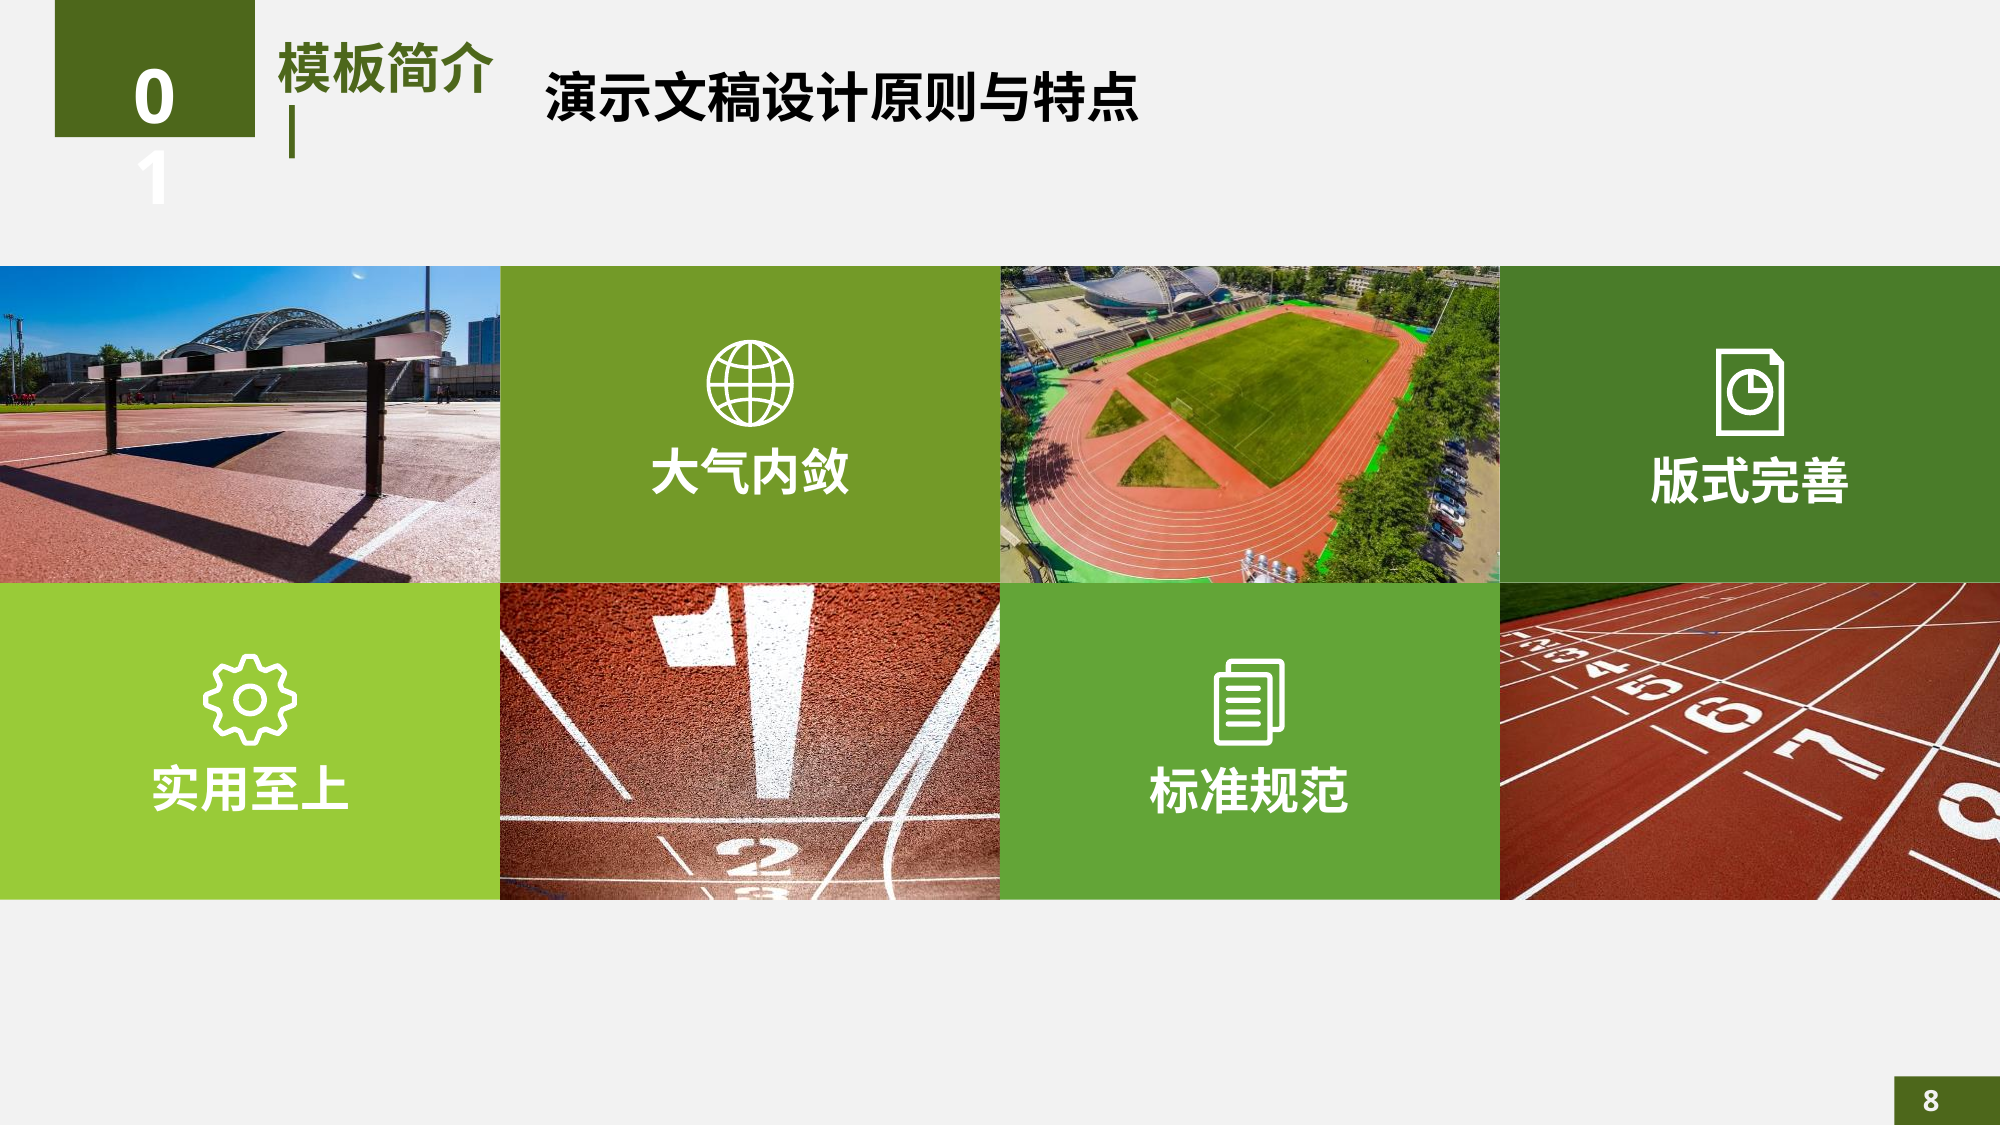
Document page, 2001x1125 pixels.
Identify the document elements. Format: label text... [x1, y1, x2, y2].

picture [0, 266, 2000, 900]
list 演示文稿设计原则与特点 [529, 62, 1969, 138]
text_box [999, 583, 1501, 901]
list 01 [97, 51, 213, 149]
text_box [1499, 265, 2000, 583]
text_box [133, 653, 367, 826]
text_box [633, 339, 867, 510]
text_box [1132, 658, 1366, 828]
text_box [1633, 348, 1867, 519]
text_box [499, 265, 1001, 583]
title 模板简介 | [262, 62, 529, 138]
text_box [0, 583, 501, 901]
